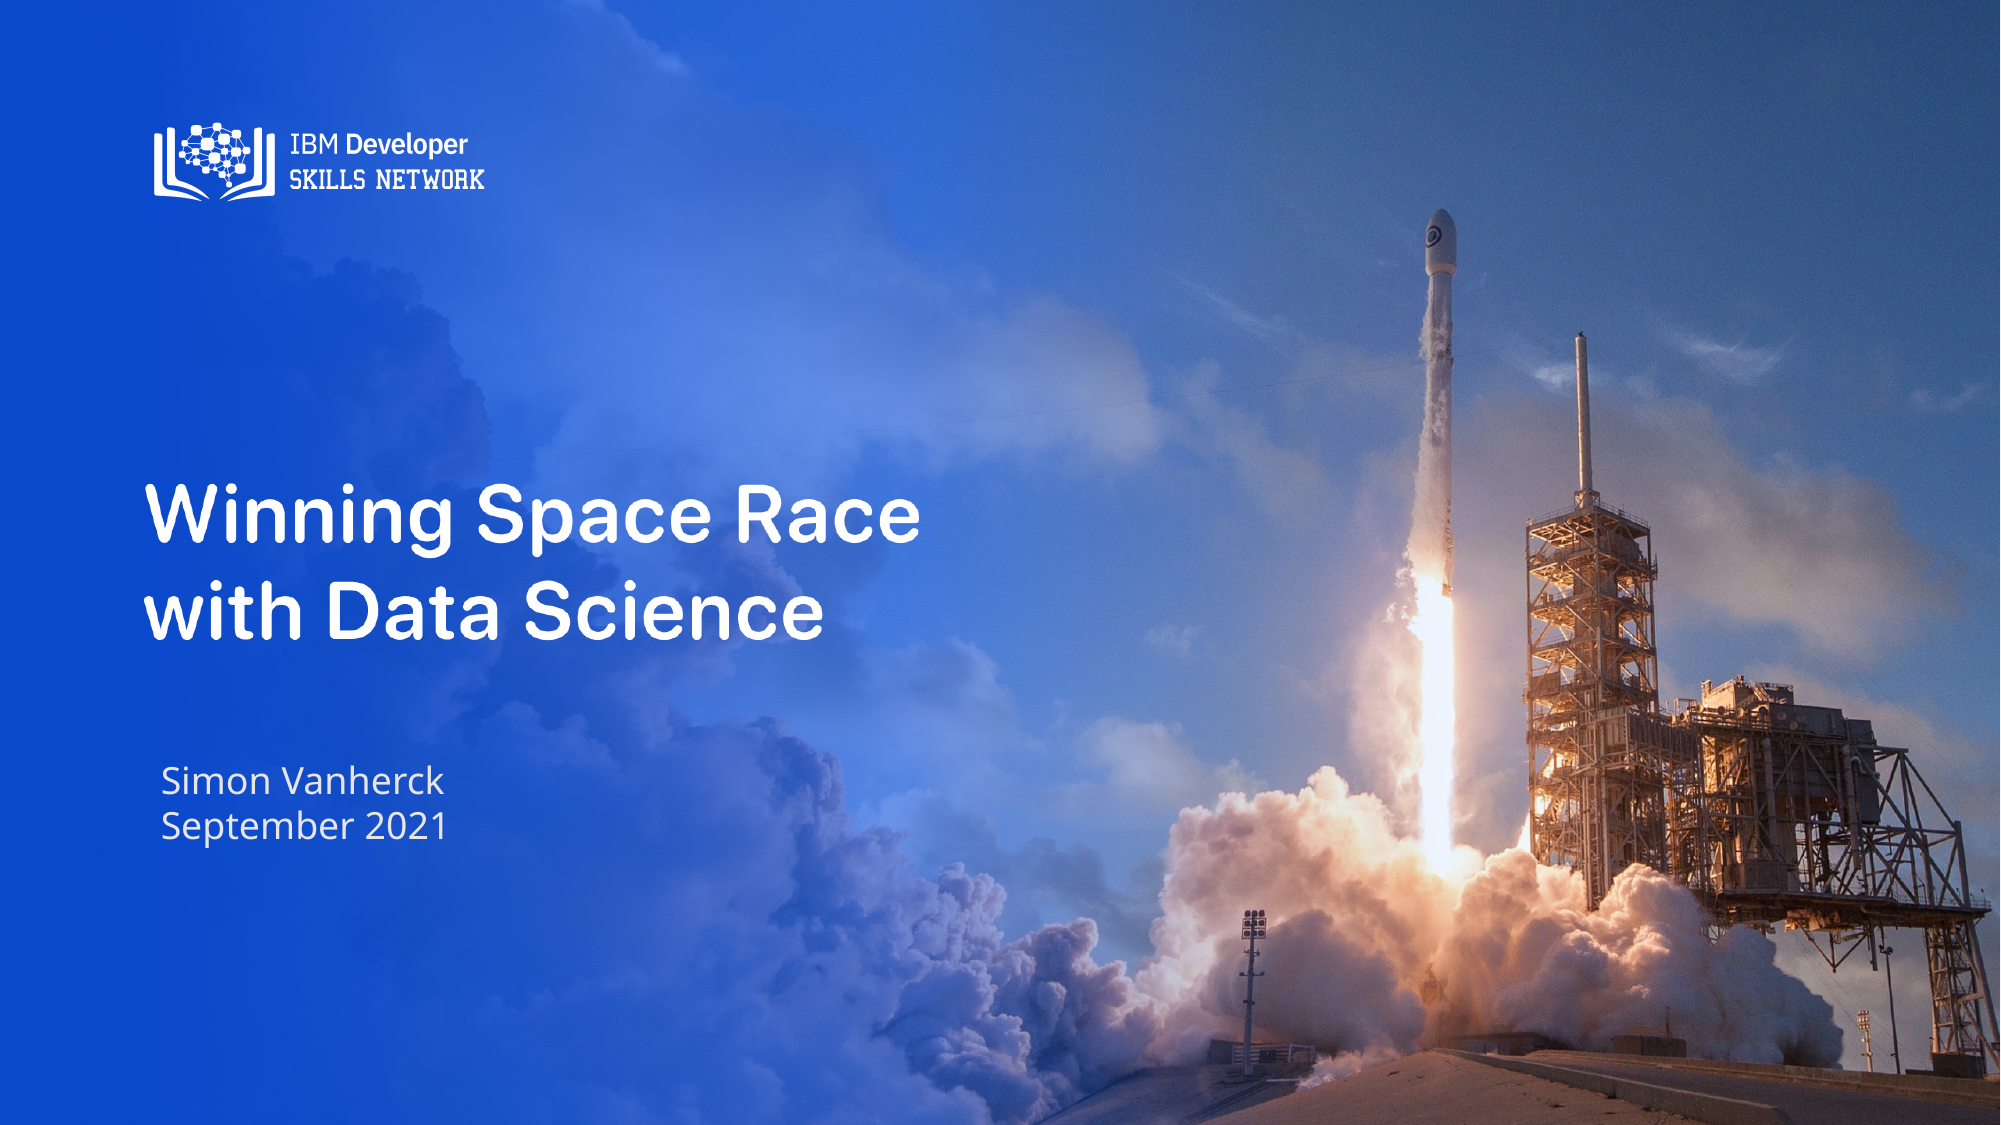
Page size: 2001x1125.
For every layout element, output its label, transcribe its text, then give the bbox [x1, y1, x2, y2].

text_box Simon Vanherck September 2021 [145, 749, 559, 855]
picture [0, 0, 2001, 1125]
